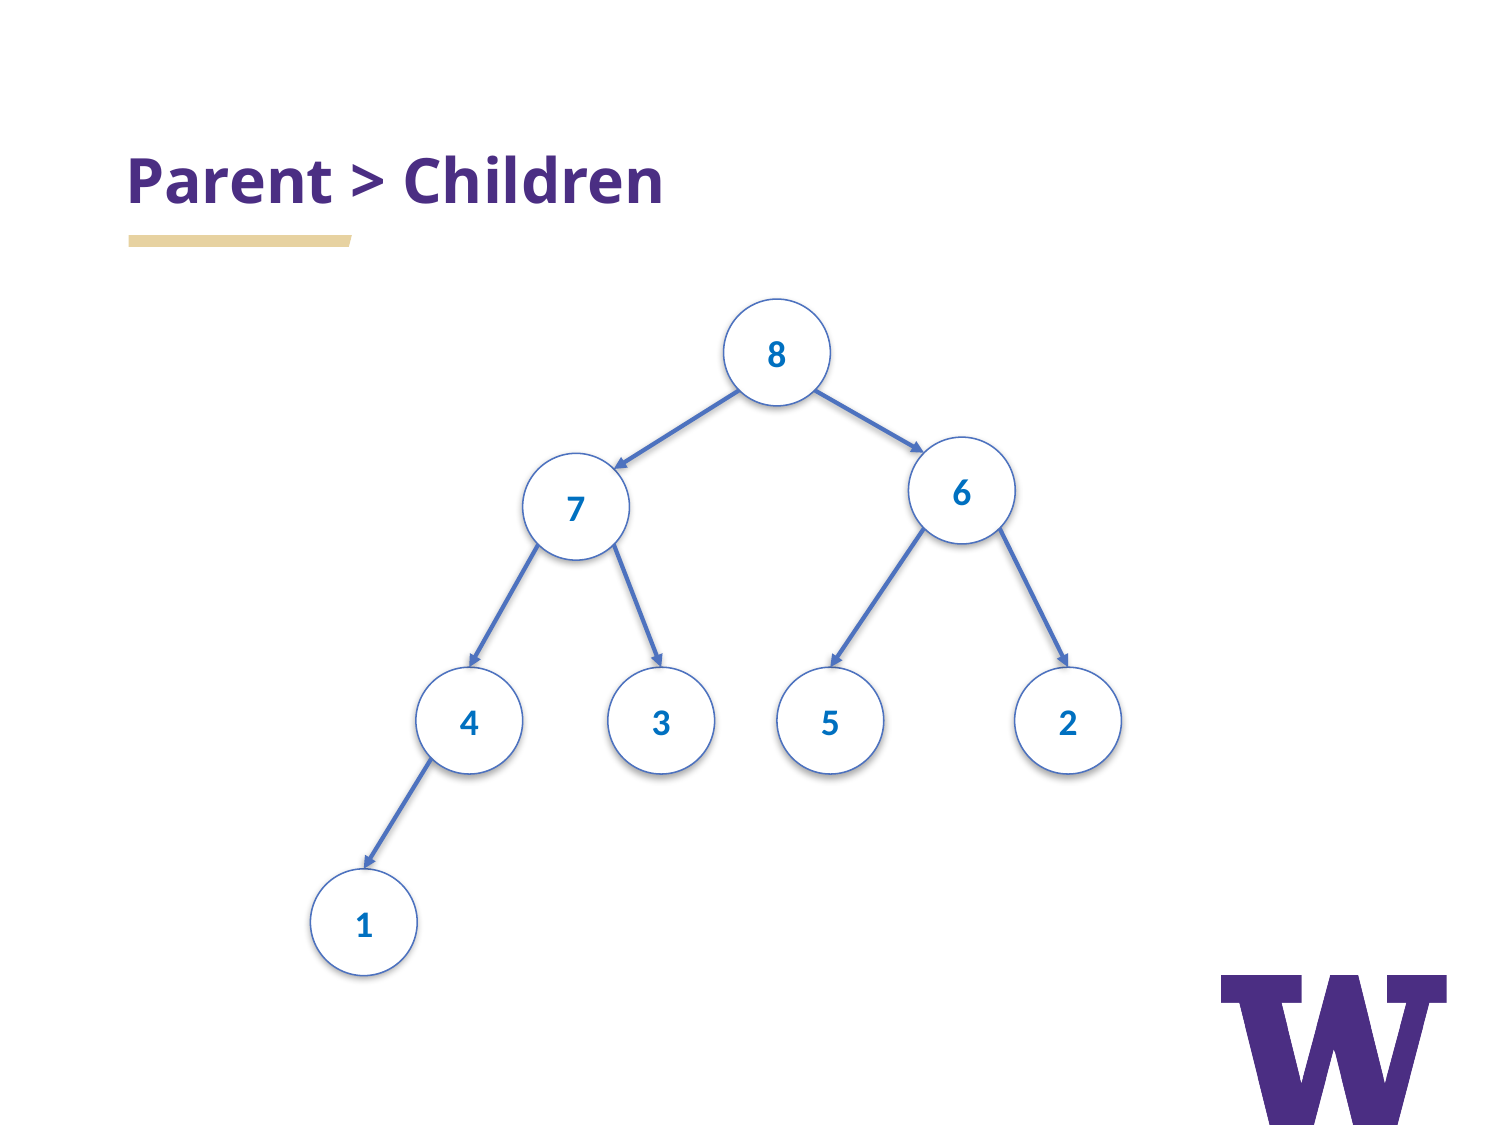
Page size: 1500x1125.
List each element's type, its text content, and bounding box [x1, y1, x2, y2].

picture [1221, 975, 1447, 1125]
picture [128, 235, 352, 247]
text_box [310, 298, 1122, 976]
title Parent > Children [110, 60, 1453, 224]
